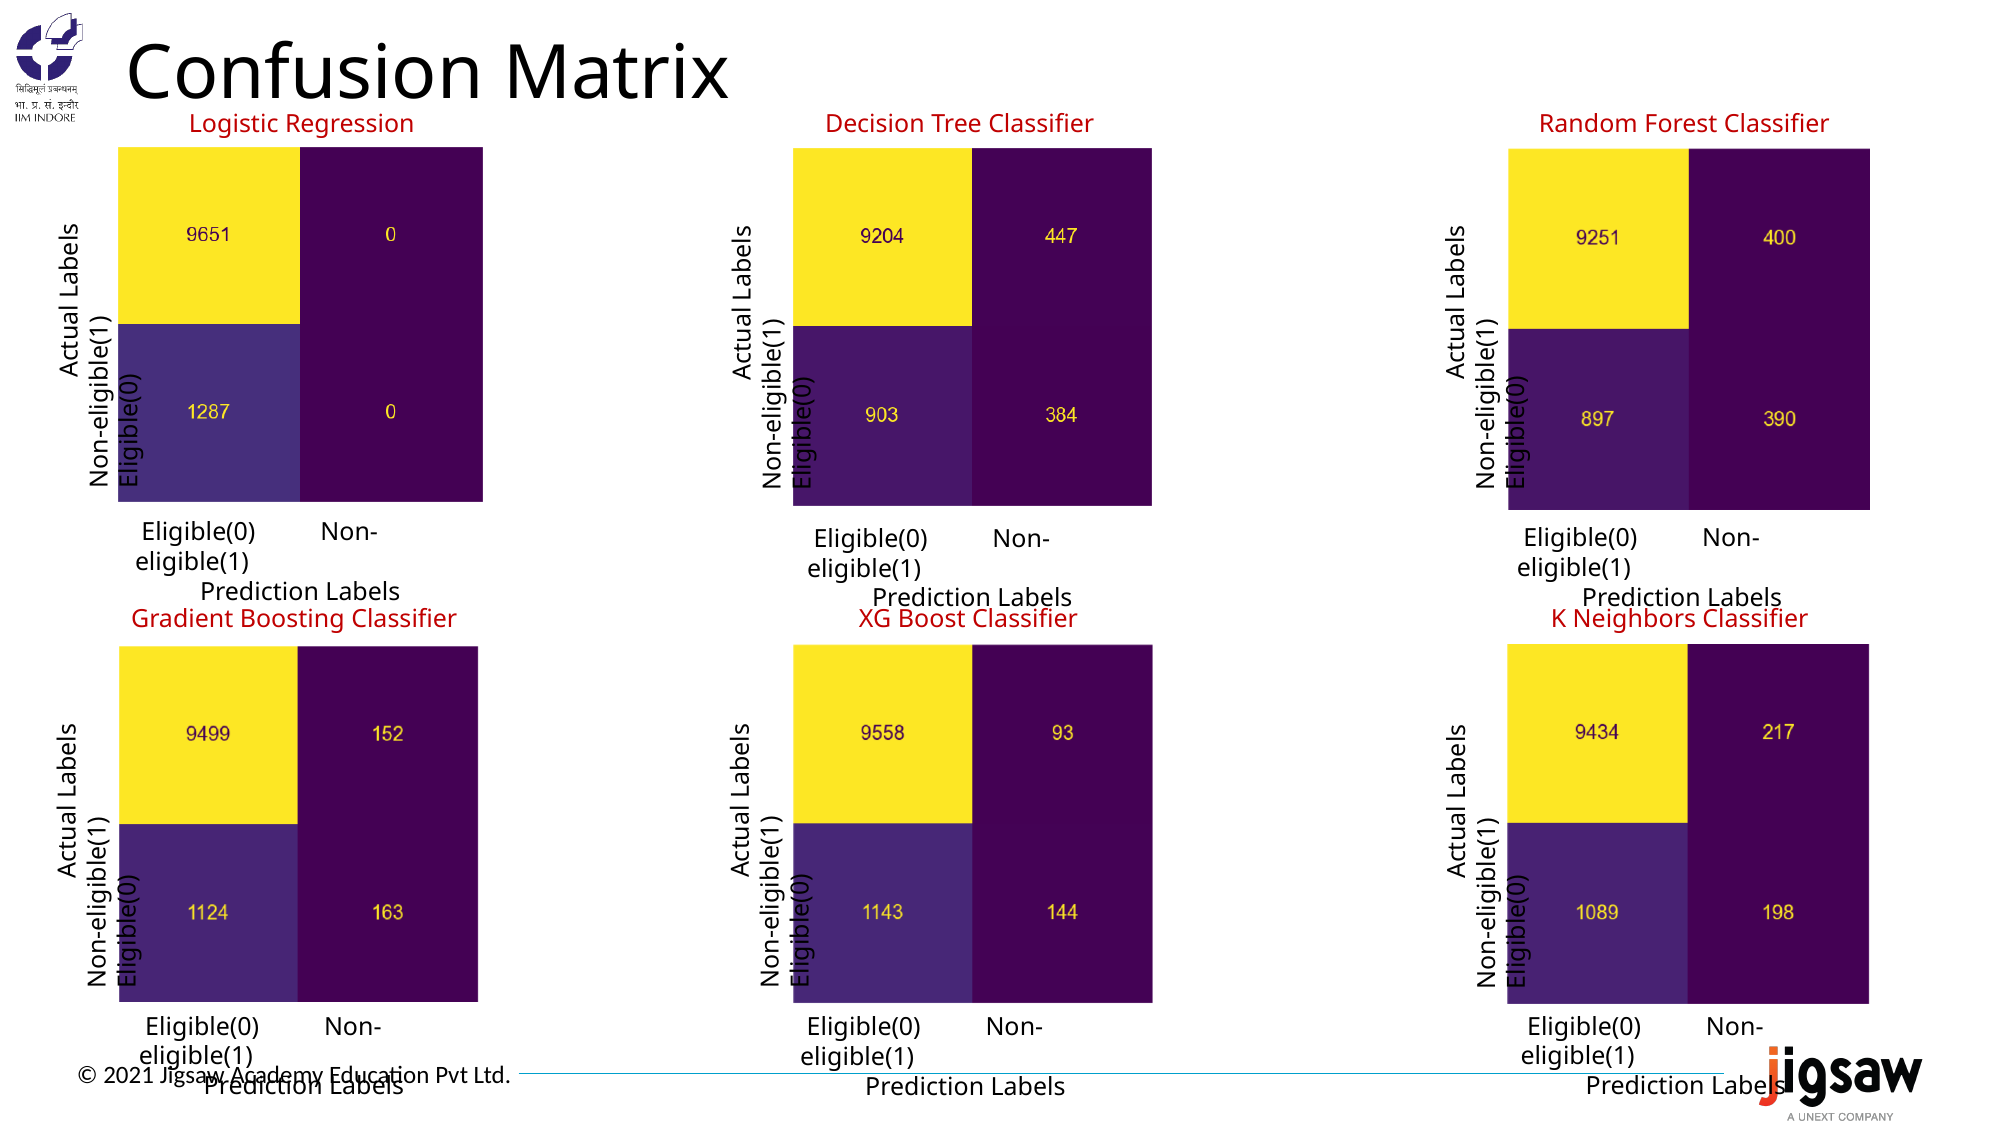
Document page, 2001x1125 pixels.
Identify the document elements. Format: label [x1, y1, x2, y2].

picture [1753, 1042, 1928, 1125]
picture [14, 12, 83, 122]
text_box [45, 37, 1879, 1080]
